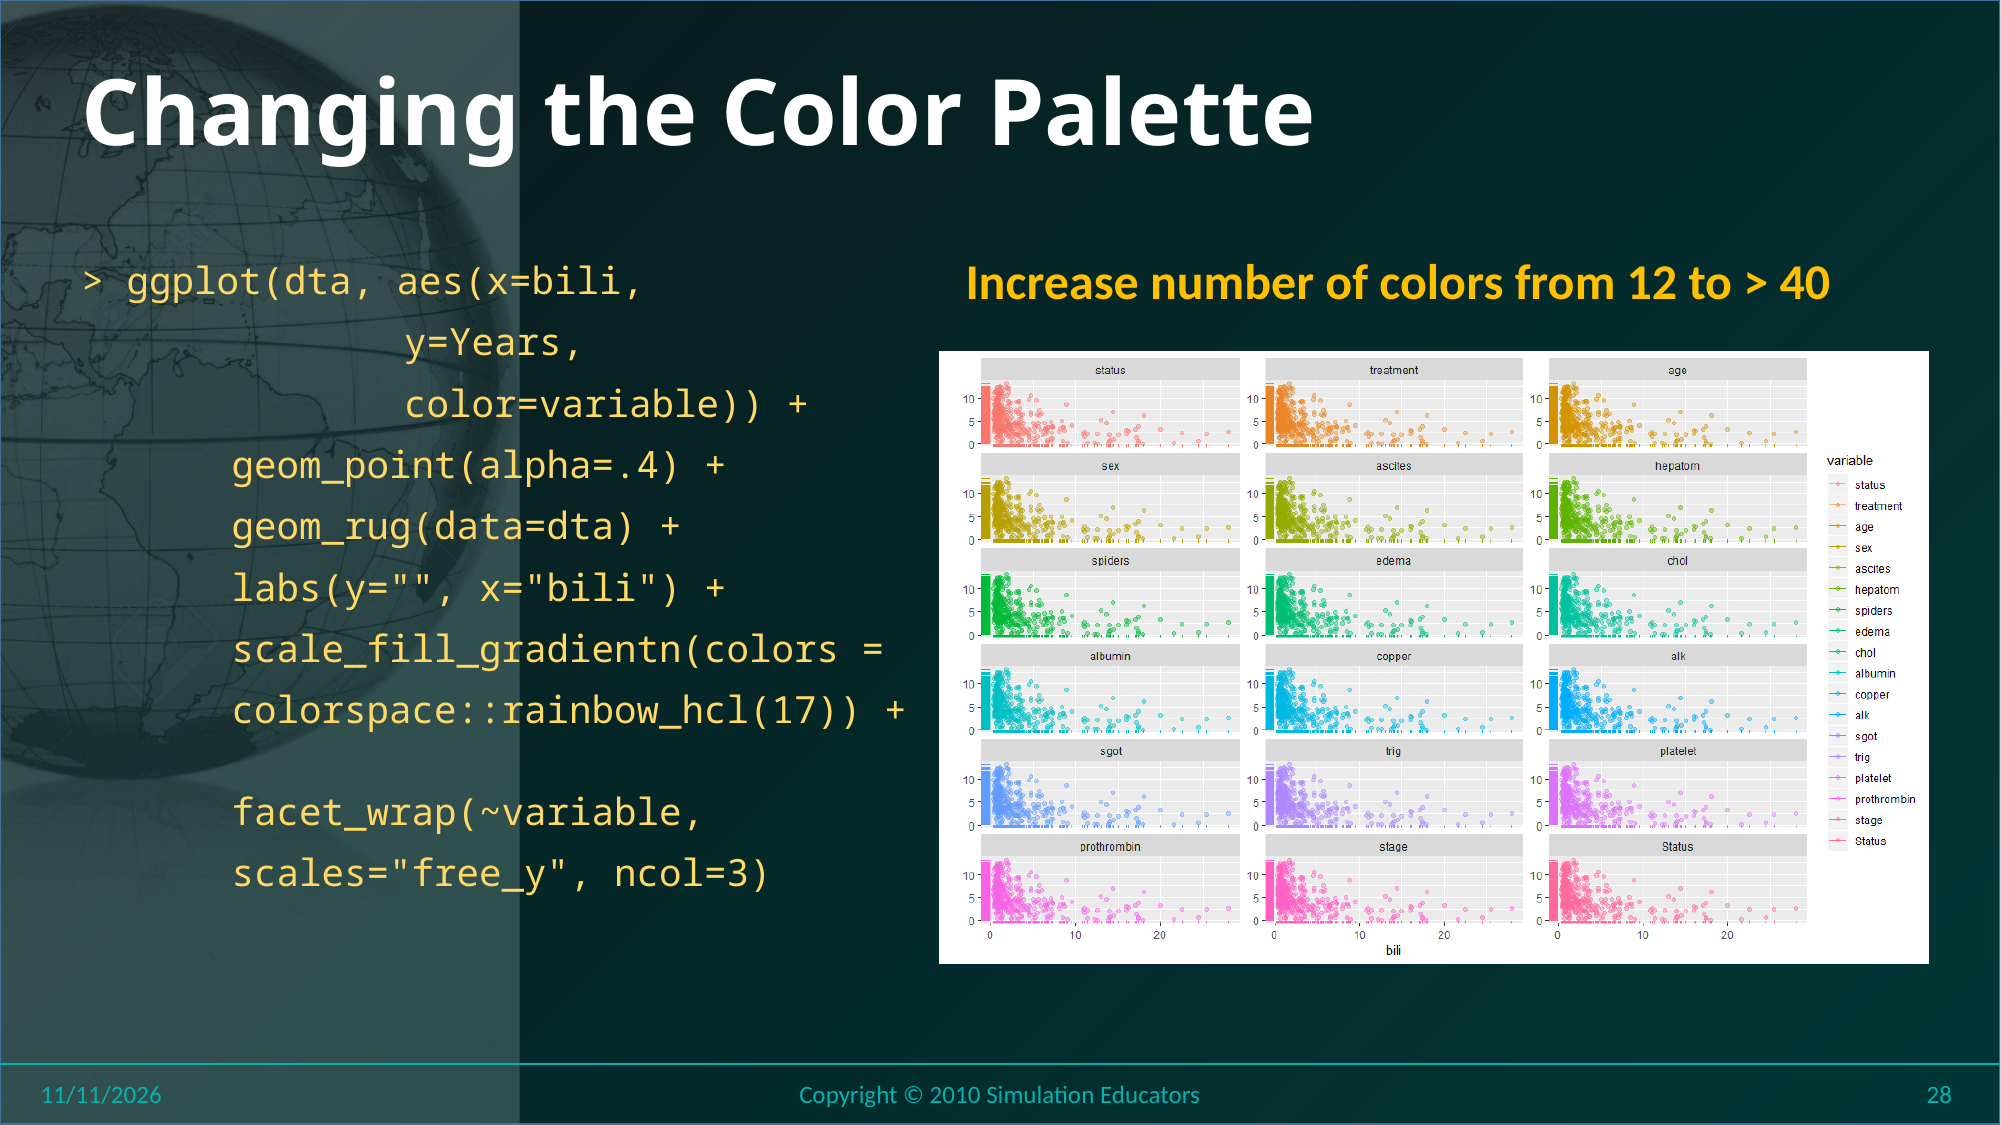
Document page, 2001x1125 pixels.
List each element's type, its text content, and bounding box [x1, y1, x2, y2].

text_box Increase number of colors from 12 to > 40 [950, 242, 1846, 318]
footer Copyright © 2010 Simulation Educators [662, 1064, 1338, 1124]
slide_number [25, 1064, 476, 1124]
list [939, 351, 1929, 964]
title Changing the Color Palette [66, 15, 1936, 218]
list > ggplot(dta, aes(x=bili, y=Years, color=variable)) + geom_point(alpha=.4) + geom_rug(data=dta) + labs(y="", x="bili") + scale_fill_gradientn(colors = colorspace::rainbow_hcl(17)) + facet_wrap(~variable, scales="free_y", ncol=3) [66, 254, 940, 969]
slide_number 28 [1517, 1064, 1968, 1124]
